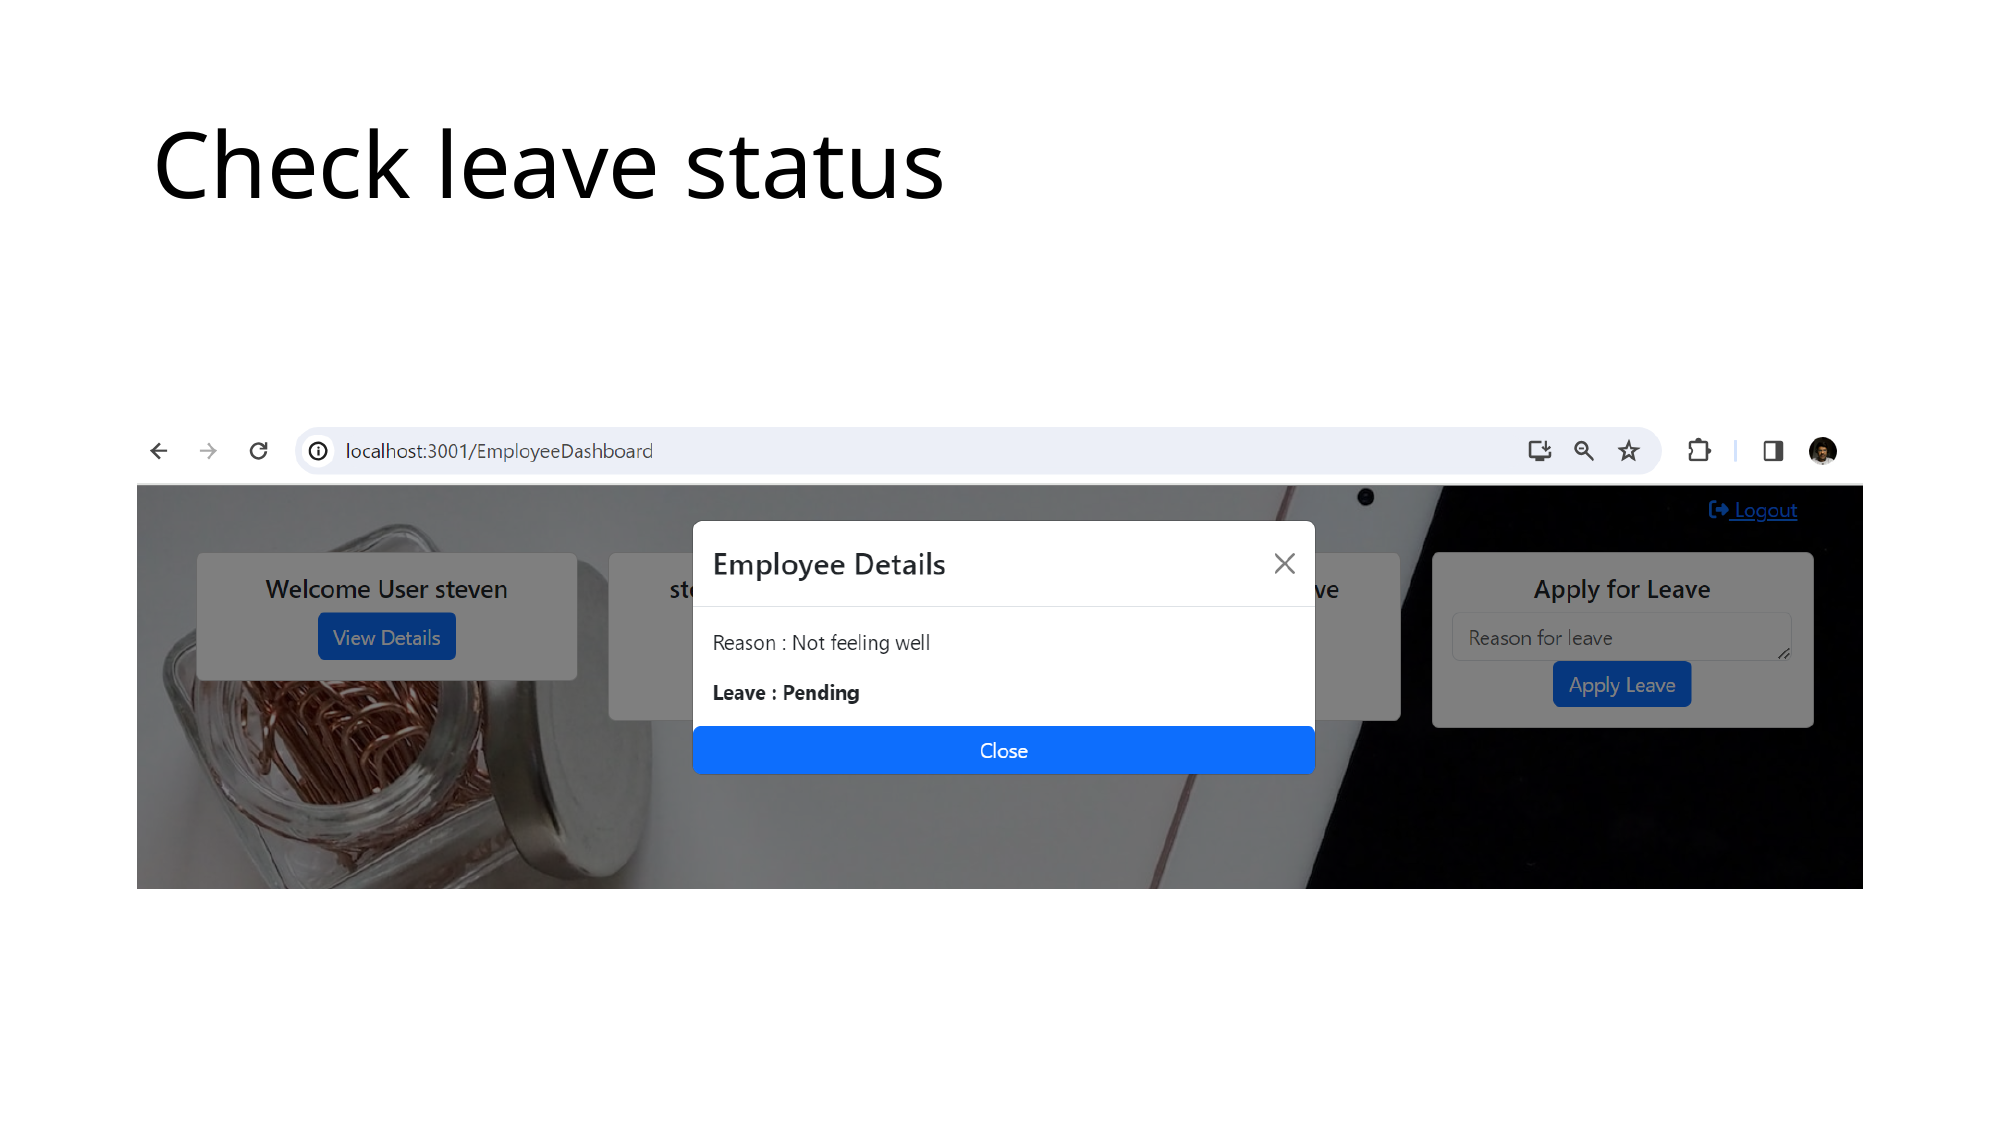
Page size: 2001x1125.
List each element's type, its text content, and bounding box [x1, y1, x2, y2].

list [137, 424, 1863, 889]
title Check leave status [137, 59, 1863, 278]
